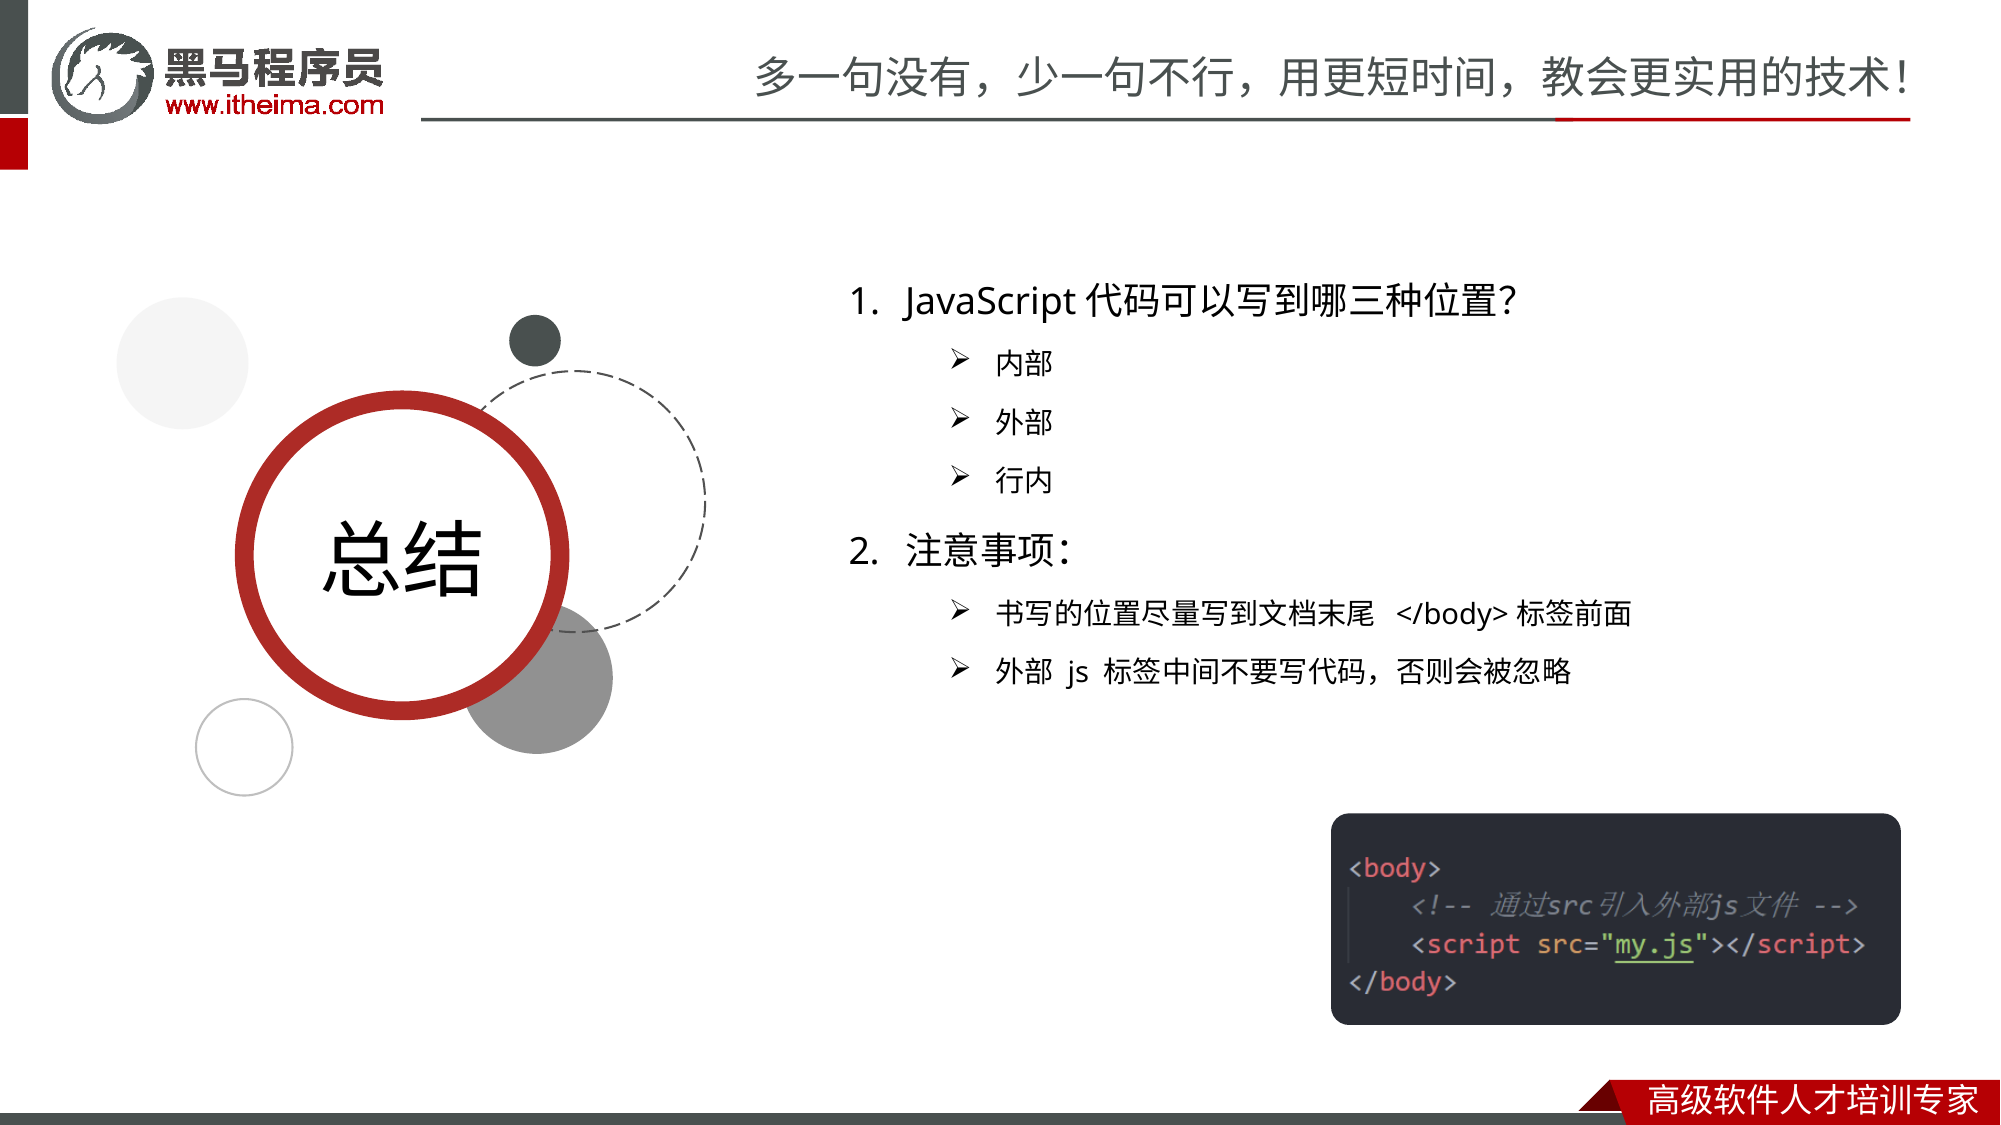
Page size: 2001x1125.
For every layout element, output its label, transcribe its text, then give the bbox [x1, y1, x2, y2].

picture [50, 26, 384, 125]
picture [1330, 813, 1902, 1026]
list JavaScript代码可以写到哪三种位置？ 内部 外部 行内 注意事项： 书写的位置尽量写到文档末尾 </body>标签前面 外部 js 标签中间不要写代码，否则会被忽略 [834, 181, 1779, 762]
